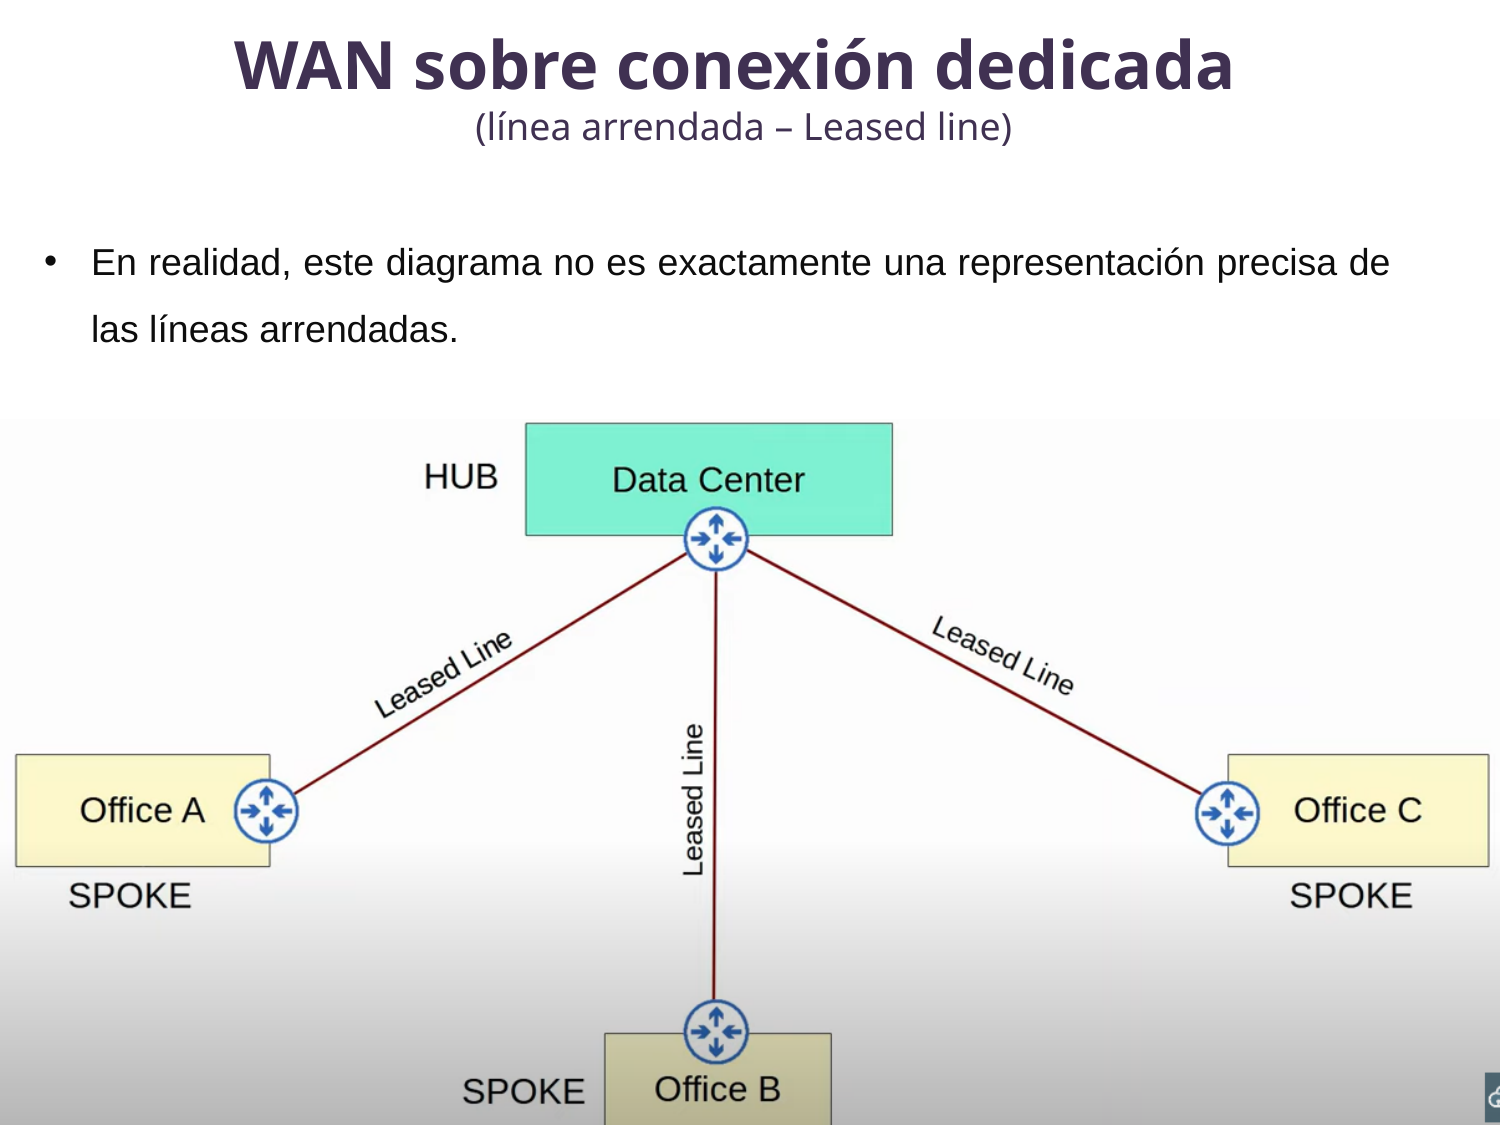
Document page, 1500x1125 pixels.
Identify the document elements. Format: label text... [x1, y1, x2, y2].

text_box WAN sobre conexión dedicada (línea arrendada – Leased line) [125, 15, 1363, 156]
picture [0, 419, 1500, 1125]
text_box En realidad, este diagrama no es exactamente una representación precisa de las líneas arrendadas. [29, 208, 1406, 358]
